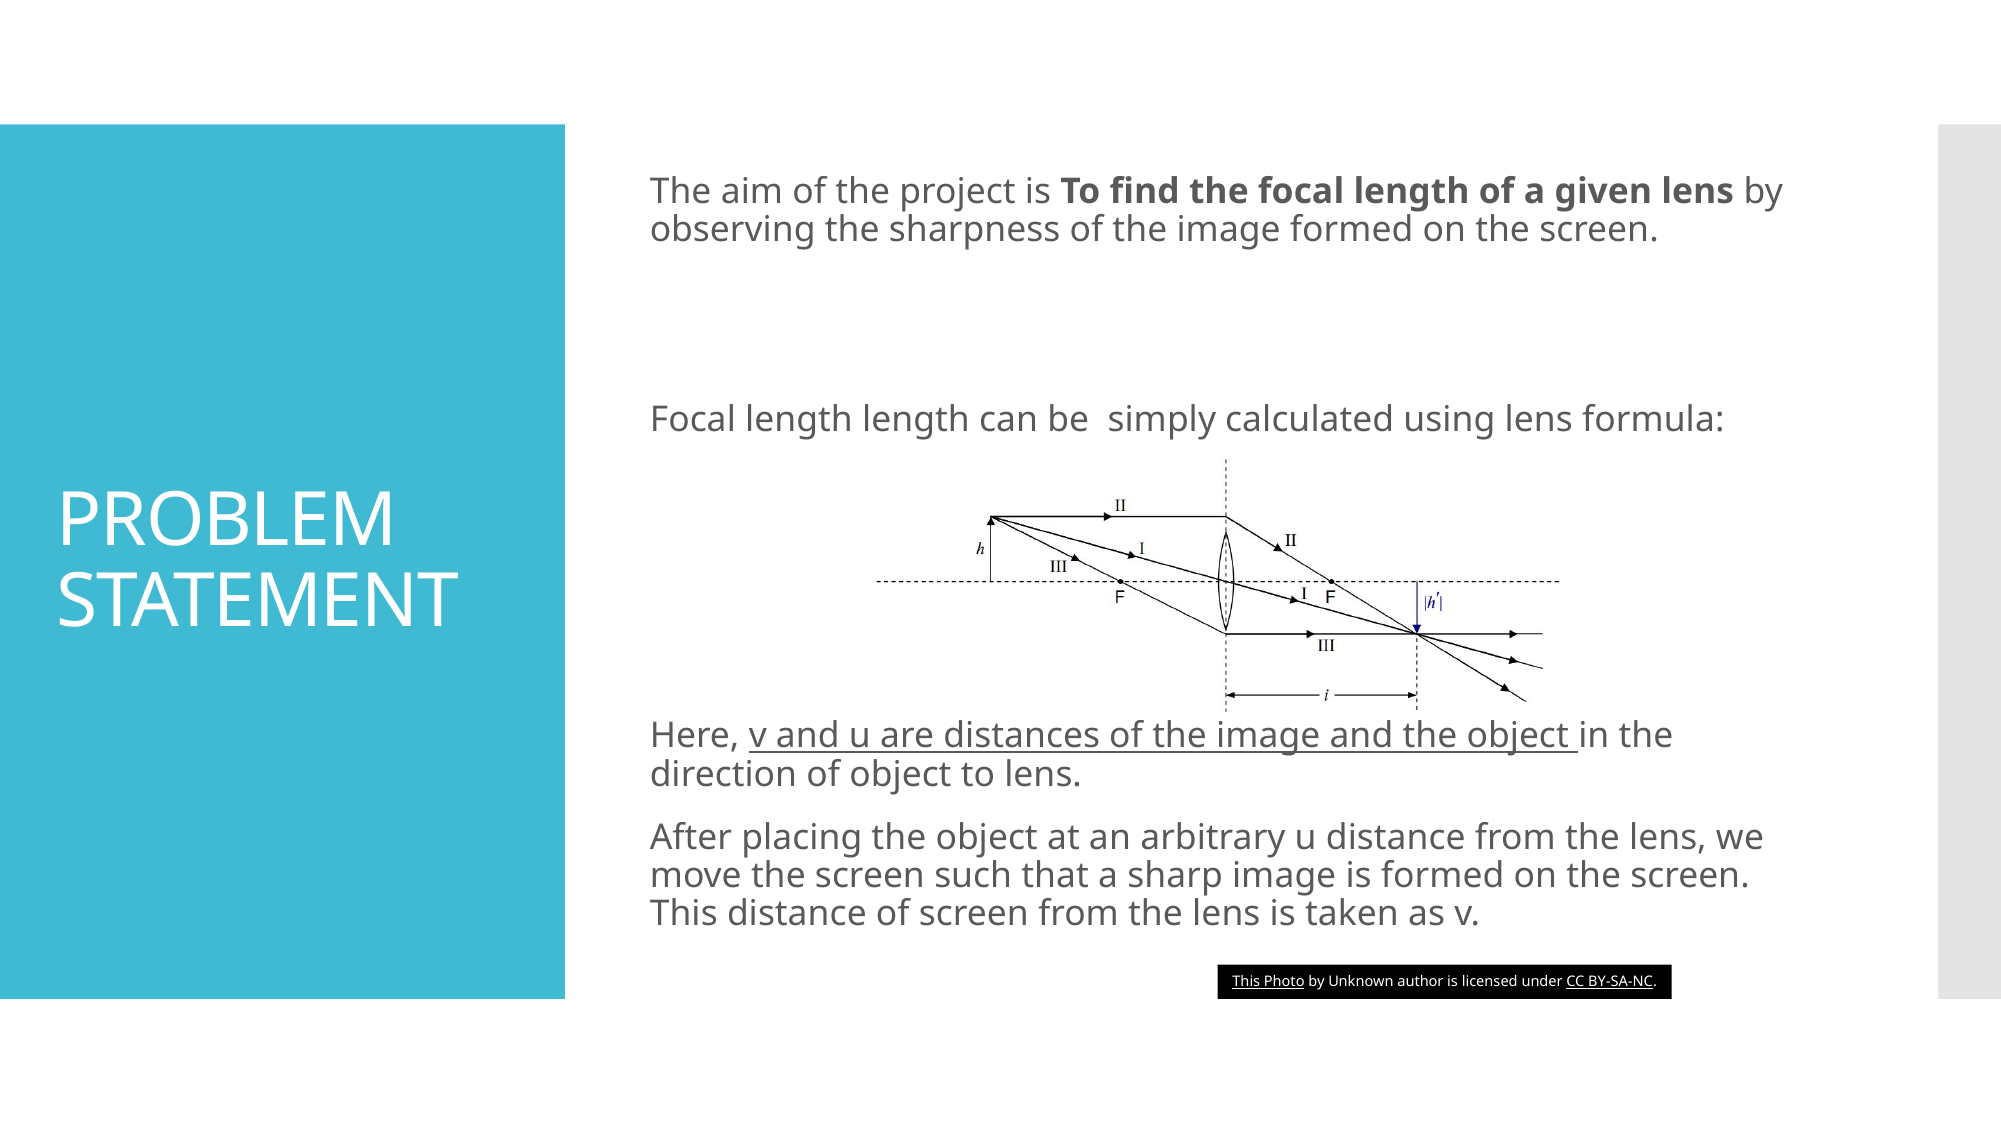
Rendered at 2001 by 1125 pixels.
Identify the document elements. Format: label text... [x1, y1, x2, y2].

text_box This Photo by Unknown author is licensed under CC BY-SA-NC. [1217, 964, 1672, 999]
title PROBLEM STATEMENT [41, 184, 525, 940]
picture [873, 455, 1570, 719]
